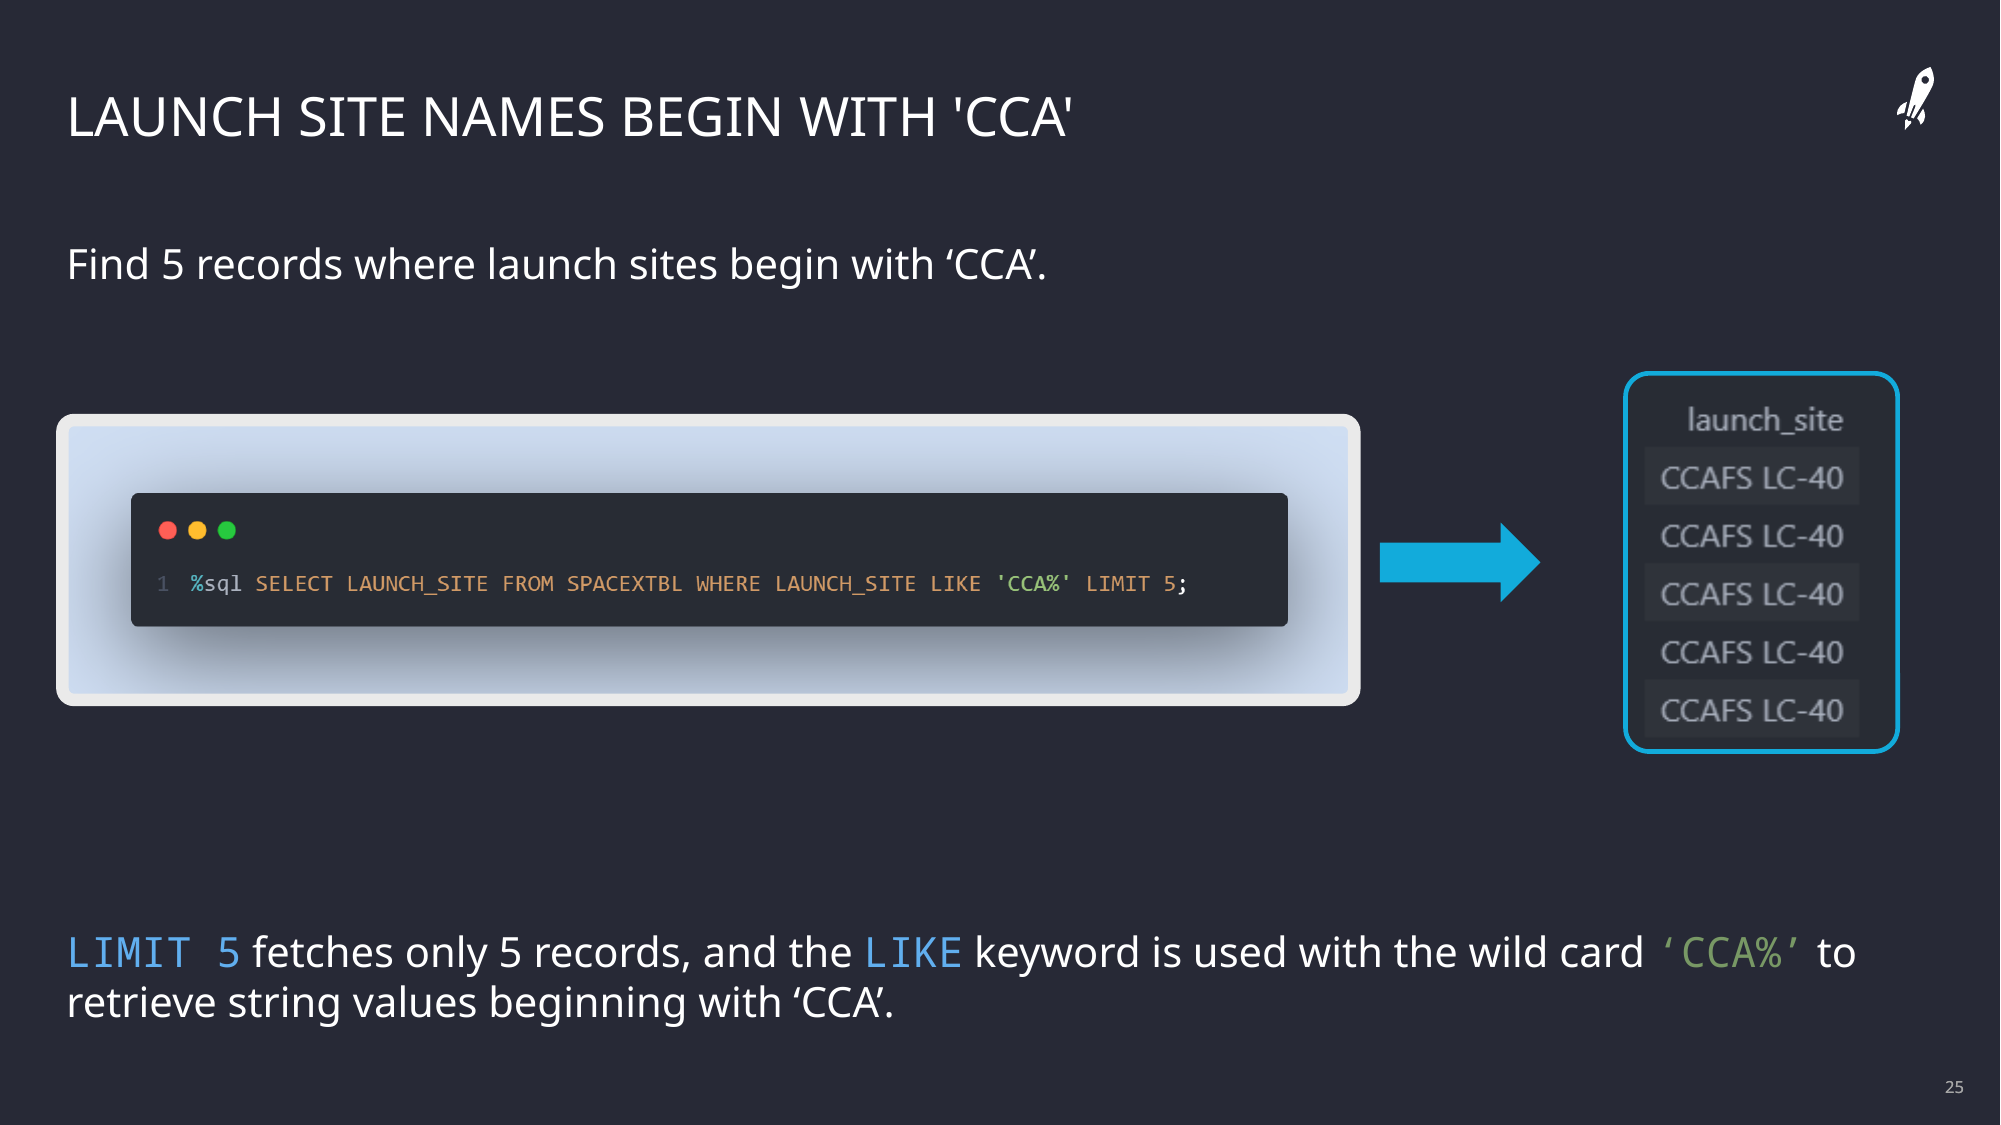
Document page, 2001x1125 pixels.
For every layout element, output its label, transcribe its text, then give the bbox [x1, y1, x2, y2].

picture [1625, 373, 1898, 752]
title Launch Site Names Begin with 'CCA' [66, 30, 1863, 149]
text_box [1378, 520, 1542, 605]
list Find 5 records where launch sites begin with ‘CCA’. LIMIT 5 fetches only 5 records, and the LIKE keyword is used with the wild card ‘CCA%’ to retrieve string values beginning with ‘CCA’. [66, 237, 1938, 1050]
picture [62, 420, 1355, 700]
